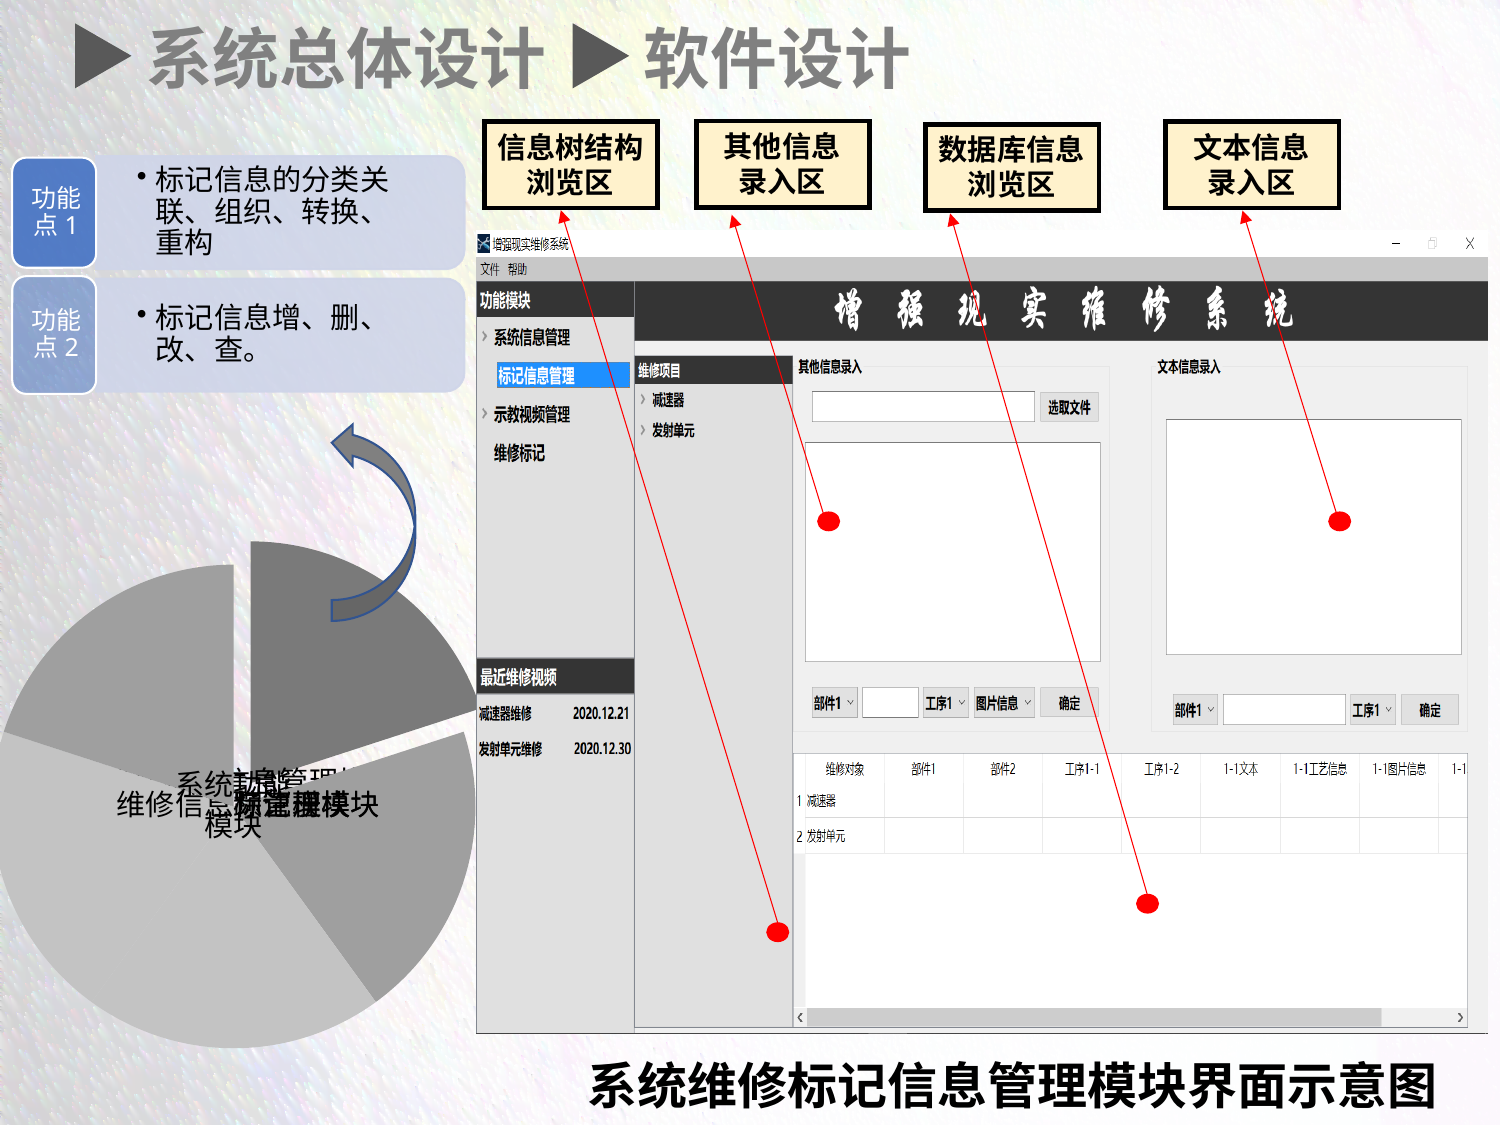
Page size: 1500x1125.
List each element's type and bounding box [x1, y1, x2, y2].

text_box [560, 210, 781, 932]
text_box [0, 484, 530, 1105]
picture [0, 0, 1500, 1125]
text_box [1242, 210, 1339, 522]
text_box [1126, 121, 1377, 209]
text_box [781, 214, 826, 522]
text_box [12, 156, 465, 394]
text_box [950, 213, 1148, 896]
text_box [657, 120, 907, 208]
text_box [887, 124, 1137, 211]
text_box [445, 121, 696, 208]
